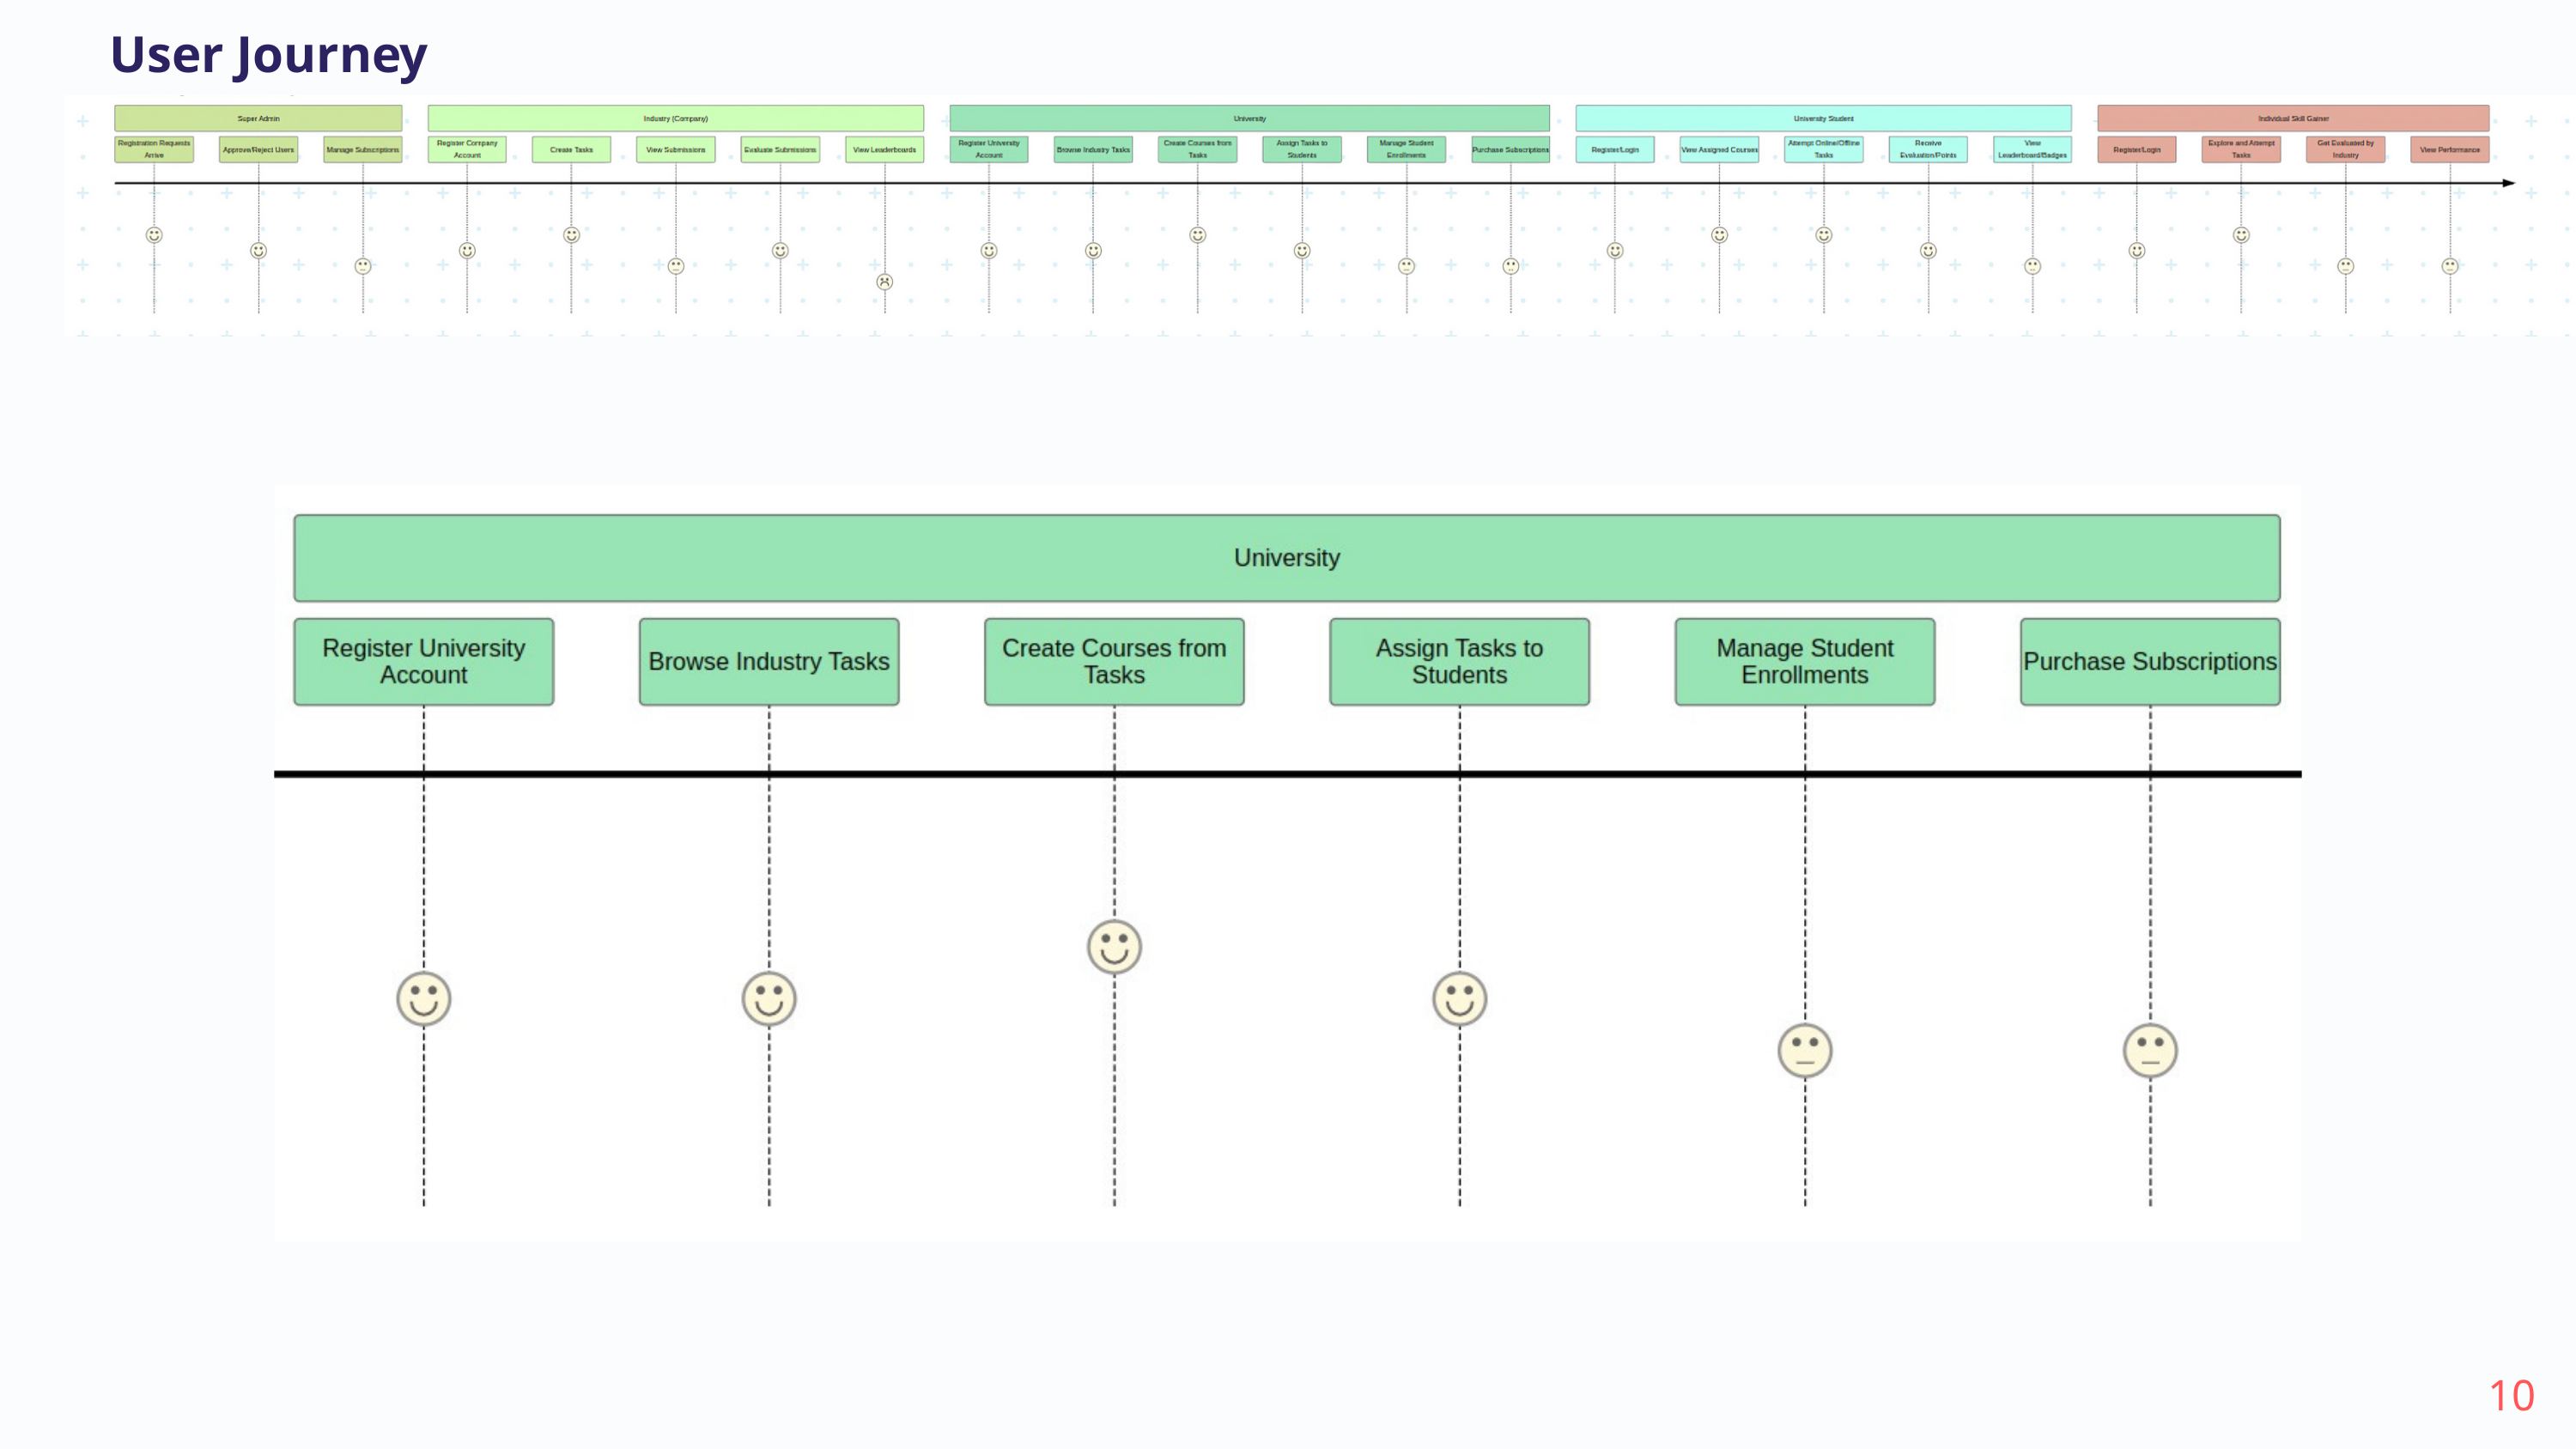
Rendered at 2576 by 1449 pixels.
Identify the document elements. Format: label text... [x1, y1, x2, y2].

text_box [274, 485, 2302, 1242]
text_box 10 [2482, 1360, 2543, 1420]
text_box [64, 95, 2576, 336]
text_box User Journey [109, 12, 707, 83]
